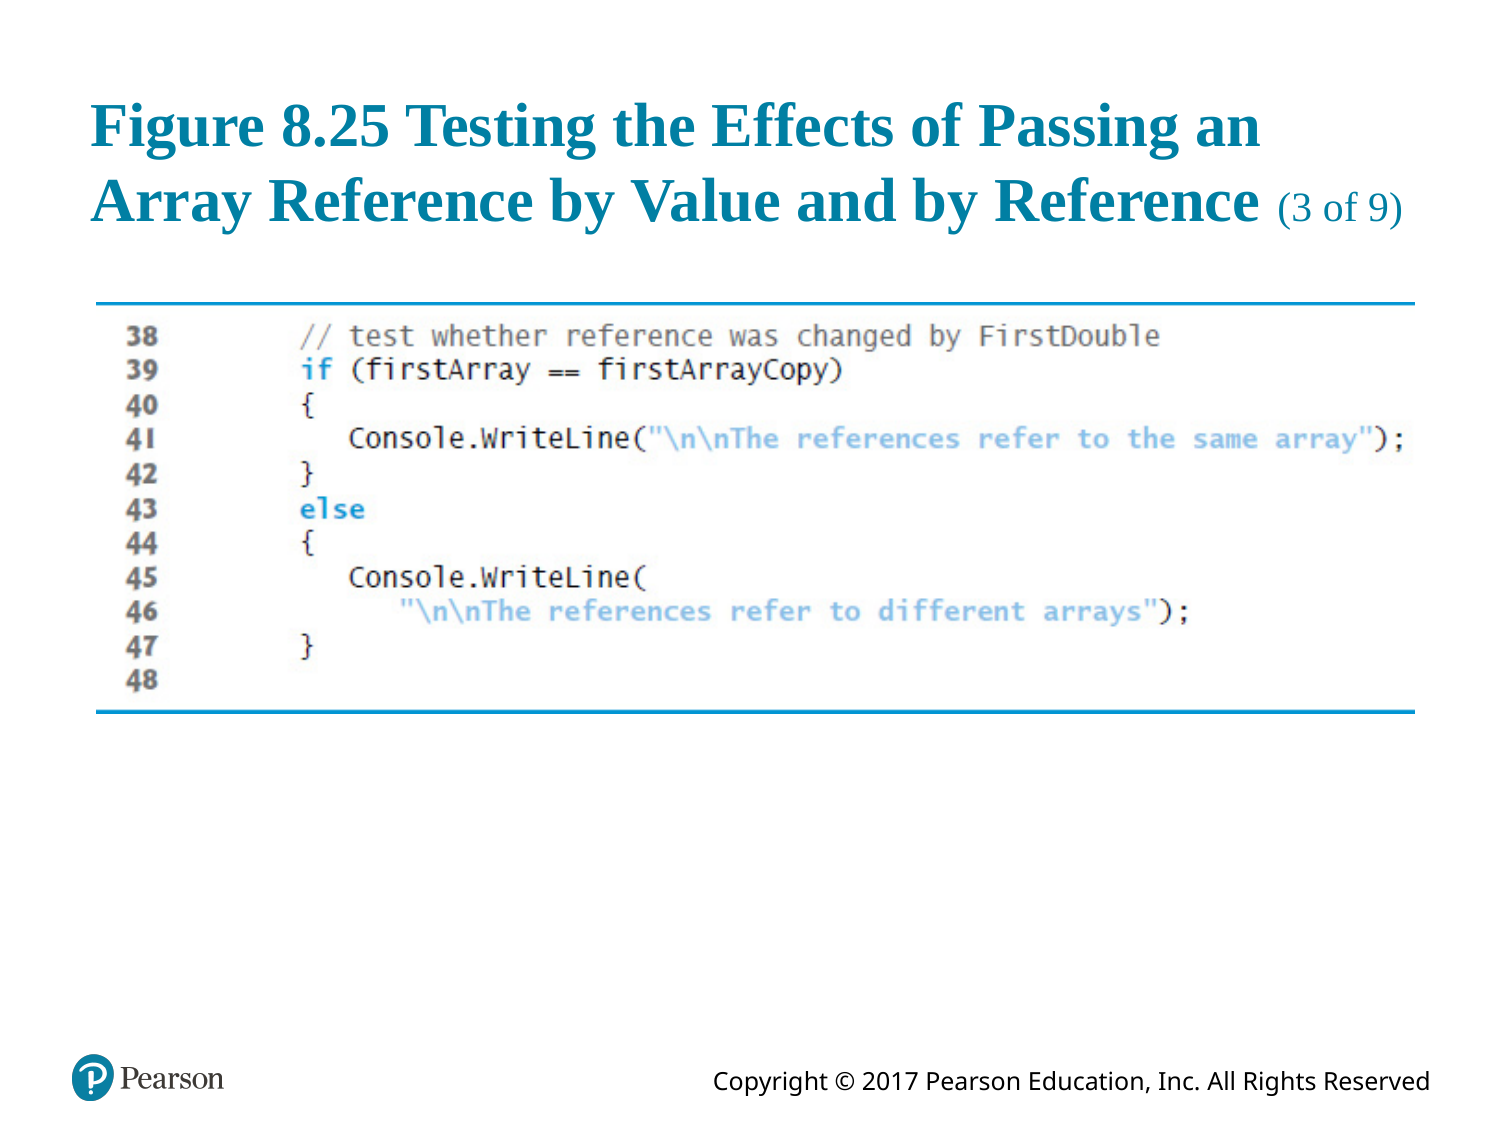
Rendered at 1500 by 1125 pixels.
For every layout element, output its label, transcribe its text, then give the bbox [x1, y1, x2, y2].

picture [98, 1054, 224, 1101]
picture [80, 1063, 106, 1088]
title Figure 8.25 Testing the Effects of Passing an Array Reference by Value and by Reference (3 of 9) [75, 42, 1452, 250]
picture [95, 305, 1415, 710]
picture [72, 1054, 88, 1070]
picture [72, 1087, 83, 1101]
